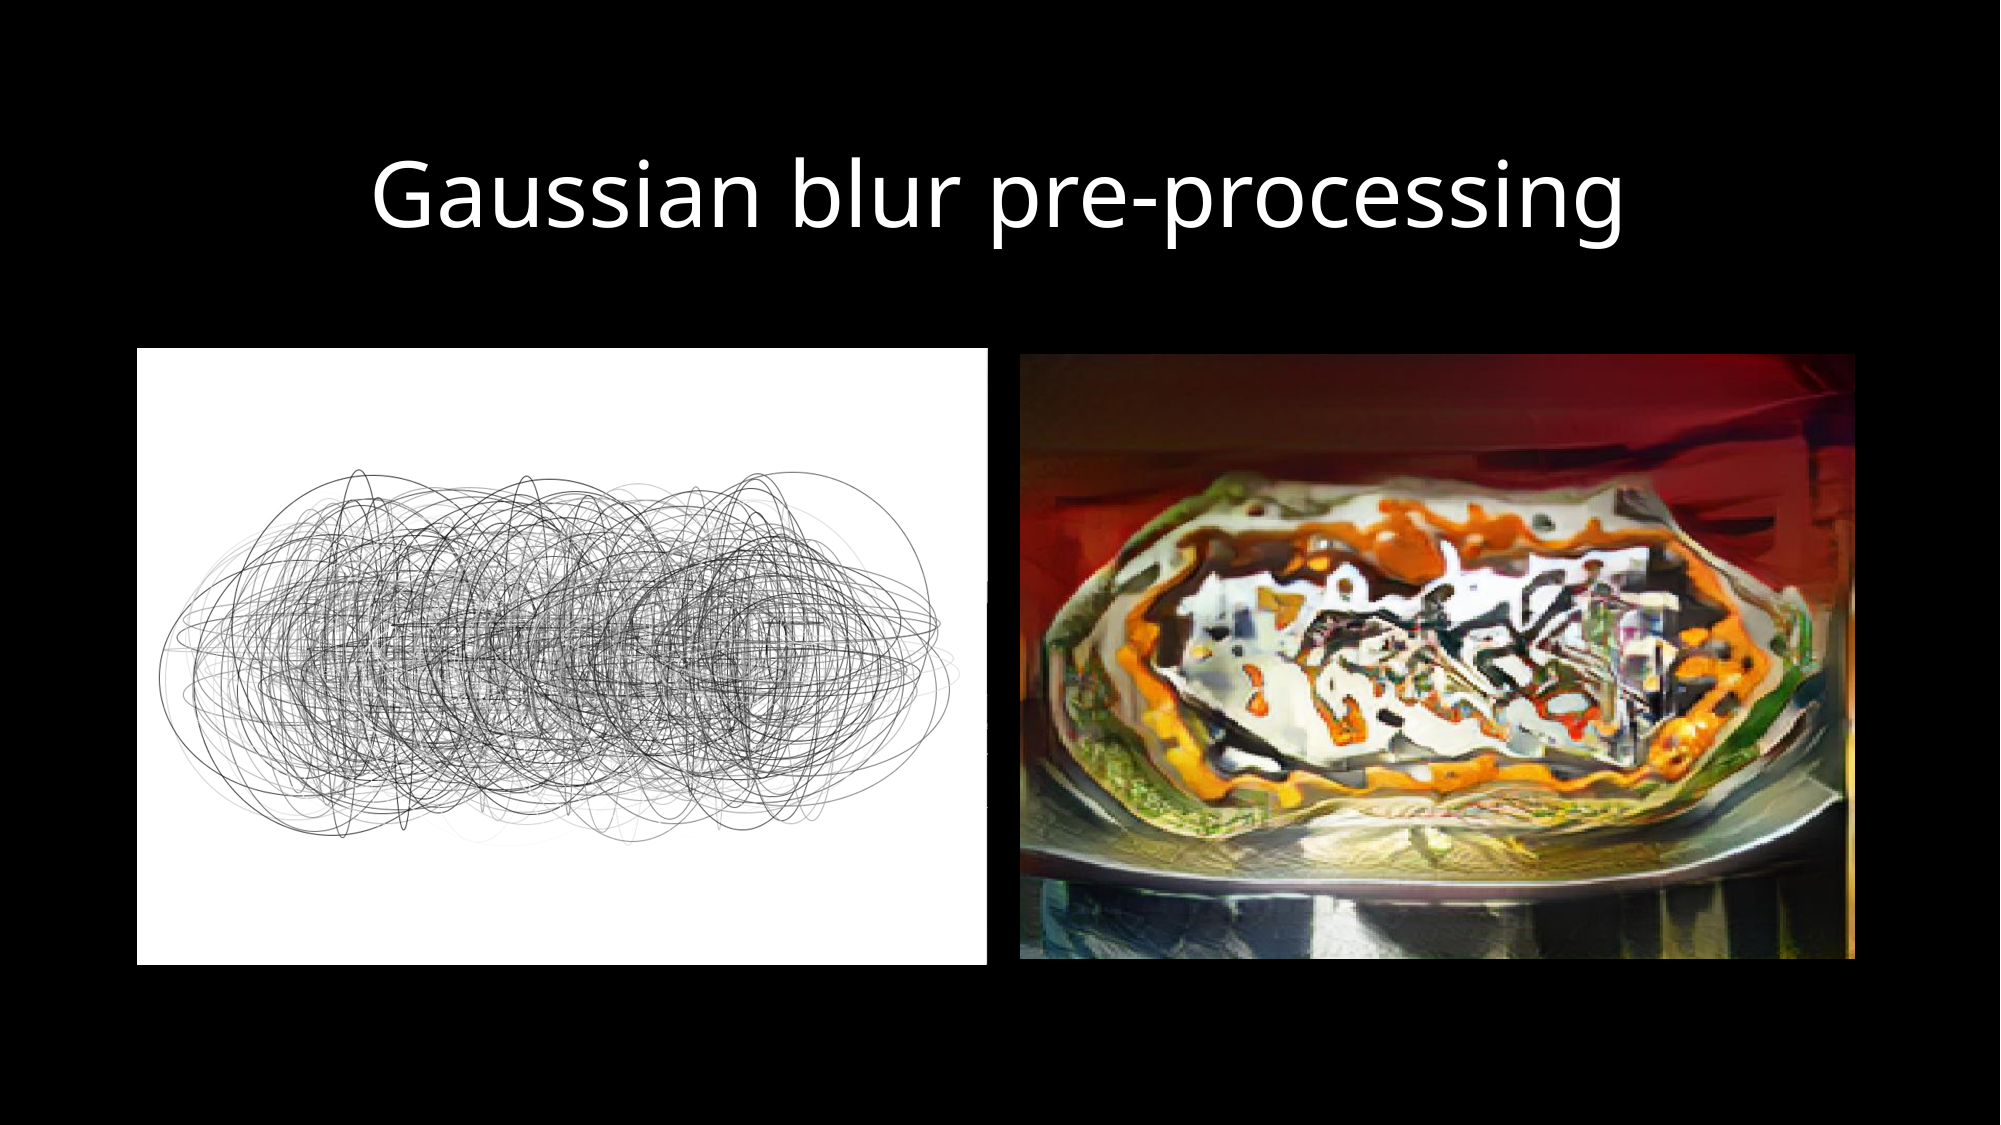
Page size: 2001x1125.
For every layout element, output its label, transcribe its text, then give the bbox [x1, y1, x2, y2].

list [1020, 354, 1855, 959]
title Gaussian blur pre-processing [137, 89, 1863, 307]
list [137, 347, 988, 965]
